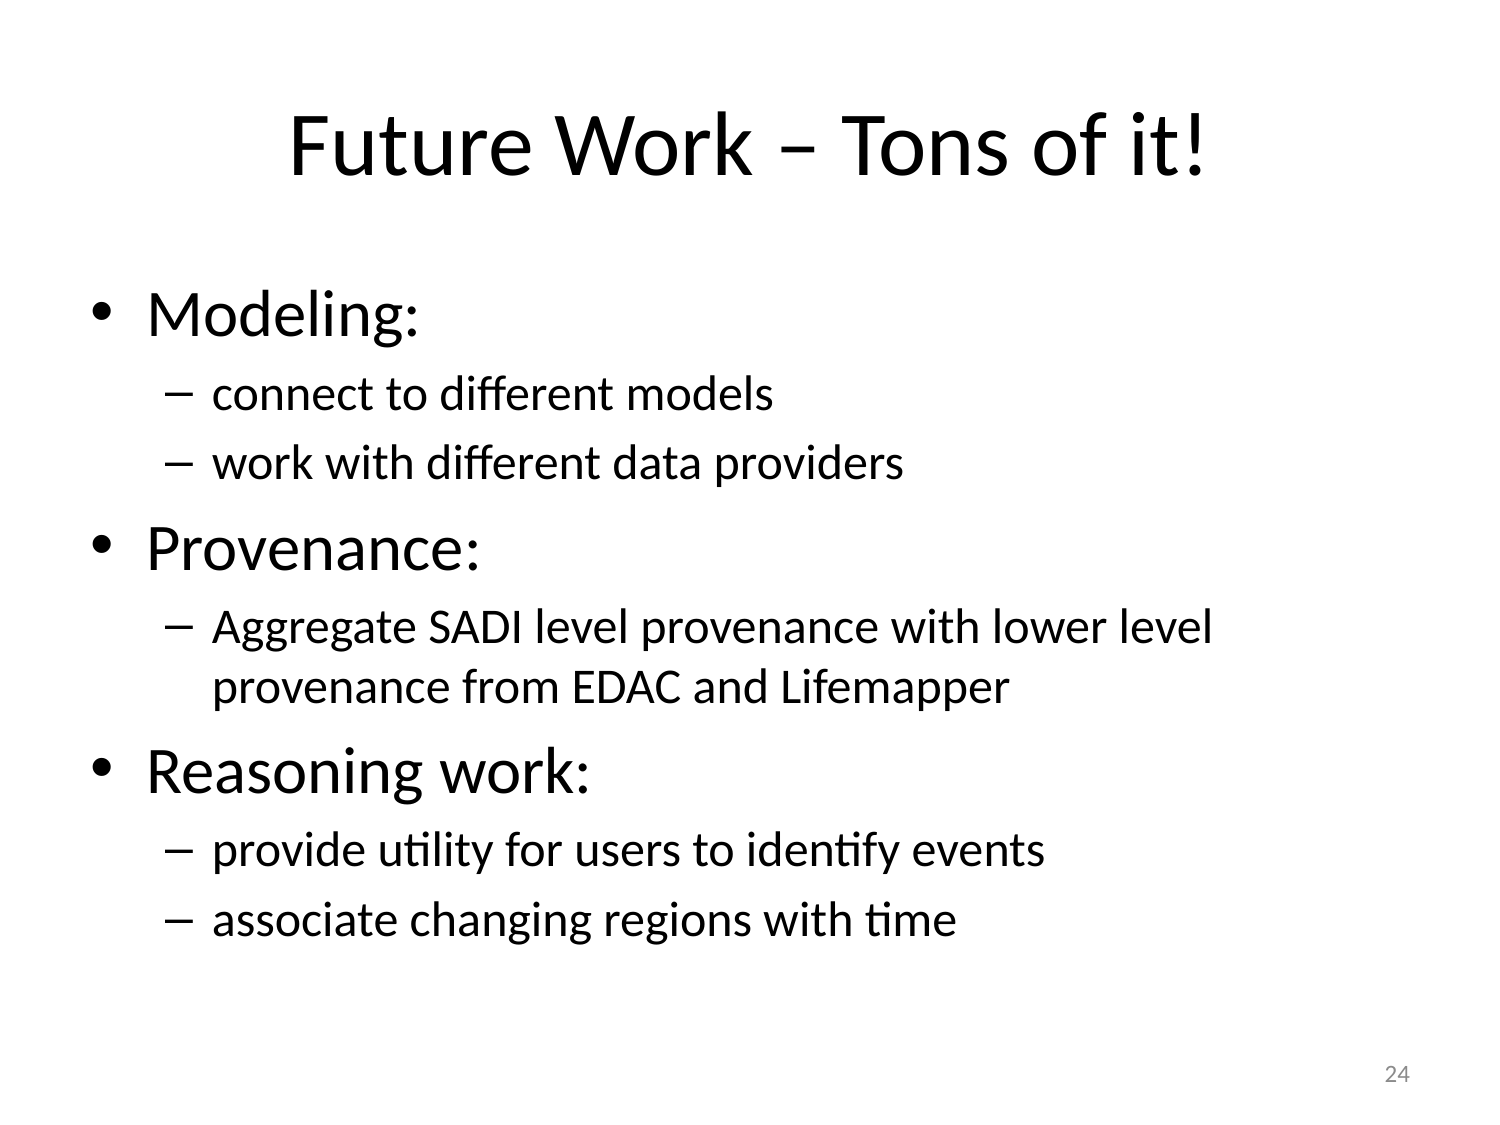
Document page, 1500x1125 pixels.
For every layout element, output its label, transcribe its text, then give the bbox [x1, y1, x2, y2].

slide_number 24 [1074, 1042, 1425, 1103]
title Future Work – Tons of it! [75, 45, 1425, 233]
list Modeling: connect to different models work with different data providers Provenance: Aggregate SADI level provenance with lower level provenance from EDAC and Lifemapper Reasoning work: provide utility for users to identify events associate changing regions with time [75, 262, 1425, 1005]
